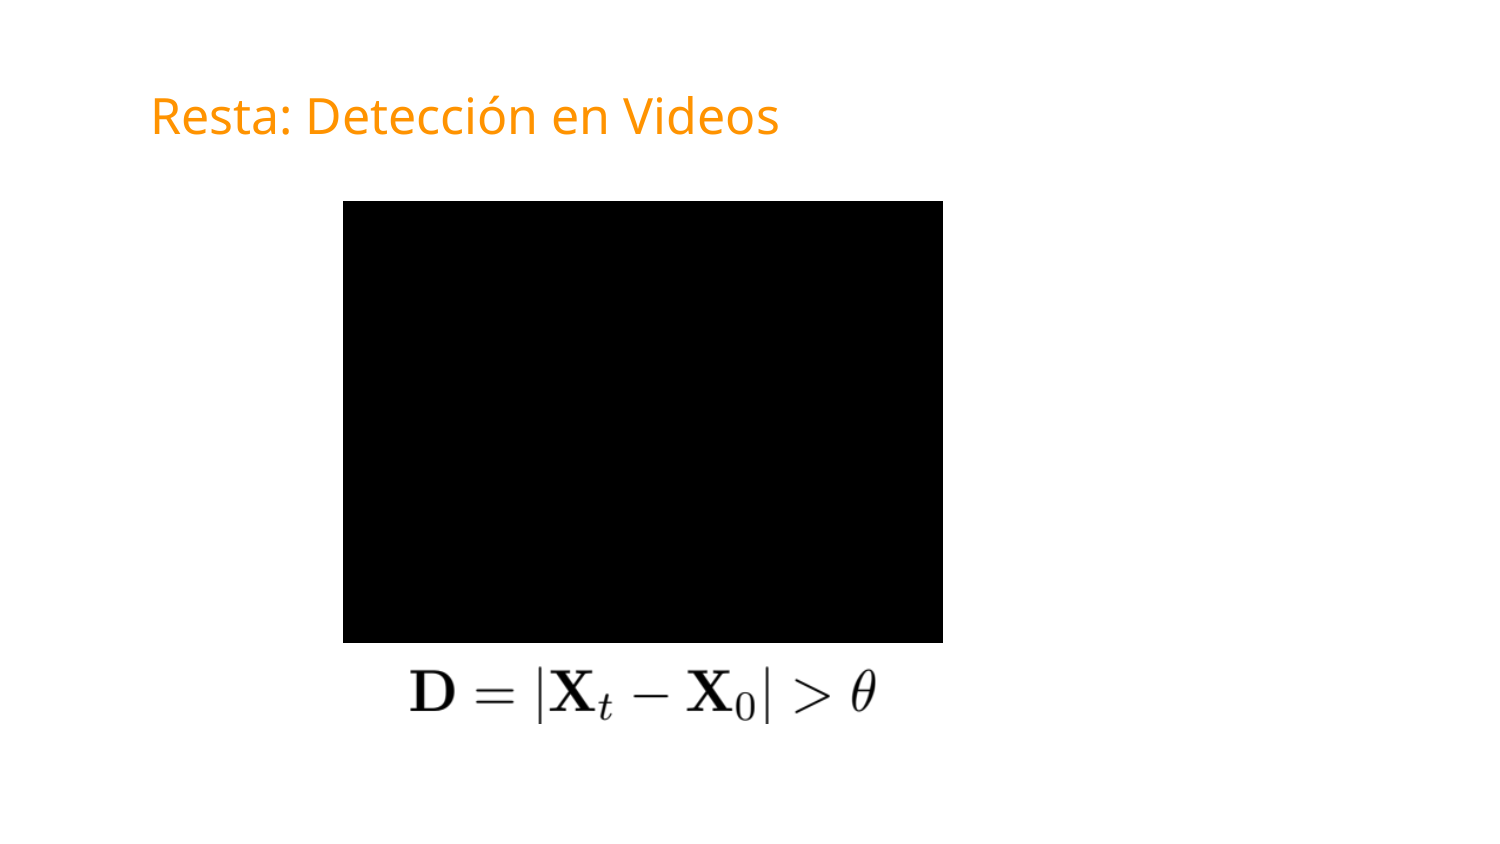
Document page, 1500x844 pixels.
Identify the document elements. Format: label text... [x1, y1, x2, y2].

picture [409, 665, 876, 724]
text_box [342, 200, 944, 644]
text_box Resta: Detección en Videos [135, 77, 796, 152]
